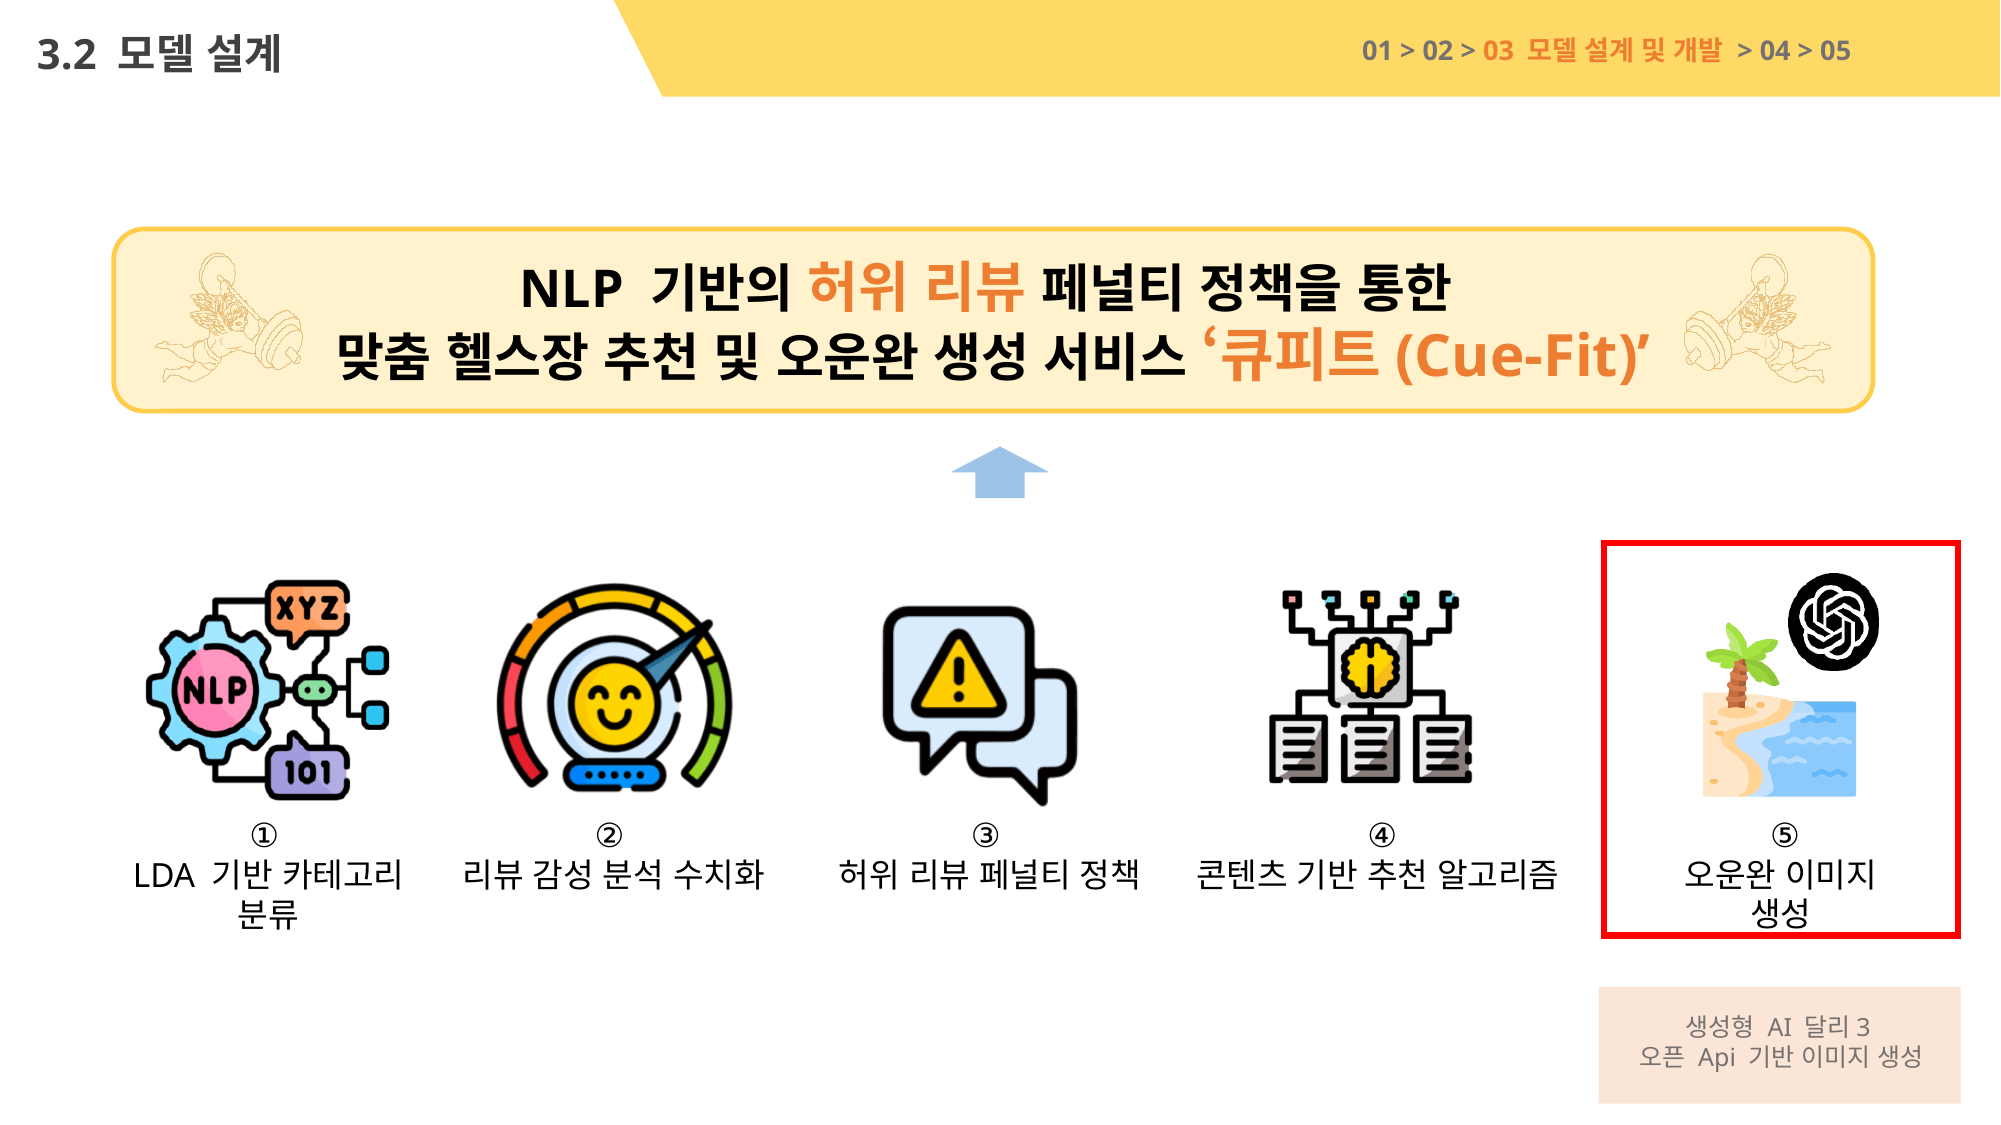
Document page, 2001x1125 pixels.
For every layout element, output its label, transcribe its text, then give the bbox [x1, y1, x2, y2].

text_box [950, 445, 1050, 500]
text_box 01 > 02 > 03 모델 설계 및 개발 > 04 > 05 [1347, 25, 1972, 73]
text_box [1603, 542, 1959, 937]
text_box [92, 568, 1577, 903]
text_box 생성형 AI 달리3 오픈 Api 기반 이미지 생성 [1624, 1004, 1939, 1079]
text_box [113, 228, 1874, 412]
text_box 3.2 모델 설계 [22, 21, 447, 86]
text_box [1598, 986, 1962, 1105]
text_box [1639, 573, 1923, 903]
